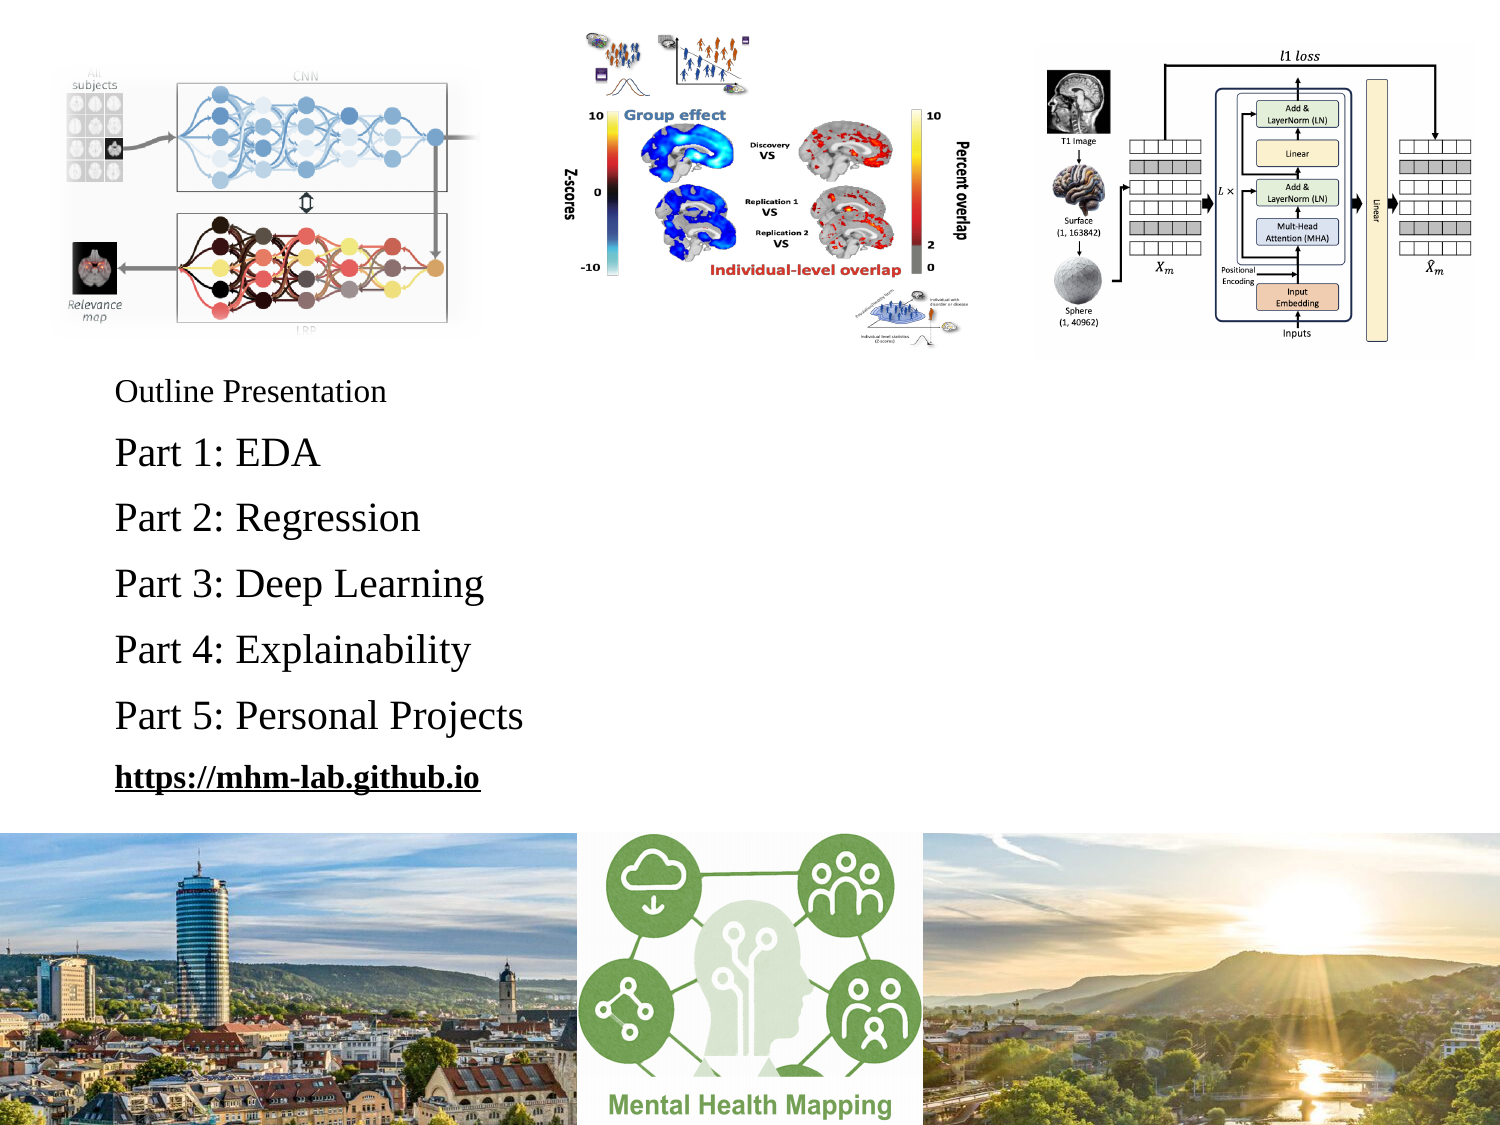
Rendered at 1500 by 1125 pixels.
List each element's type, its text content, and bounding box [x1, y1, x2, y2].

text_box Outline Presentation Part 1: EDA Part 2: Regression Part 3: Deep Learning Part 4: Explainability Part 5: Personal Projects https://mhm-lab.github.io [107, 205, 1447, 832]
picture [1034, 42, 1476, 360]
picture [49, 63, 483, 340]
picture [0, 832, 1500, 1125]
picture [548, 29, 981, 352]
